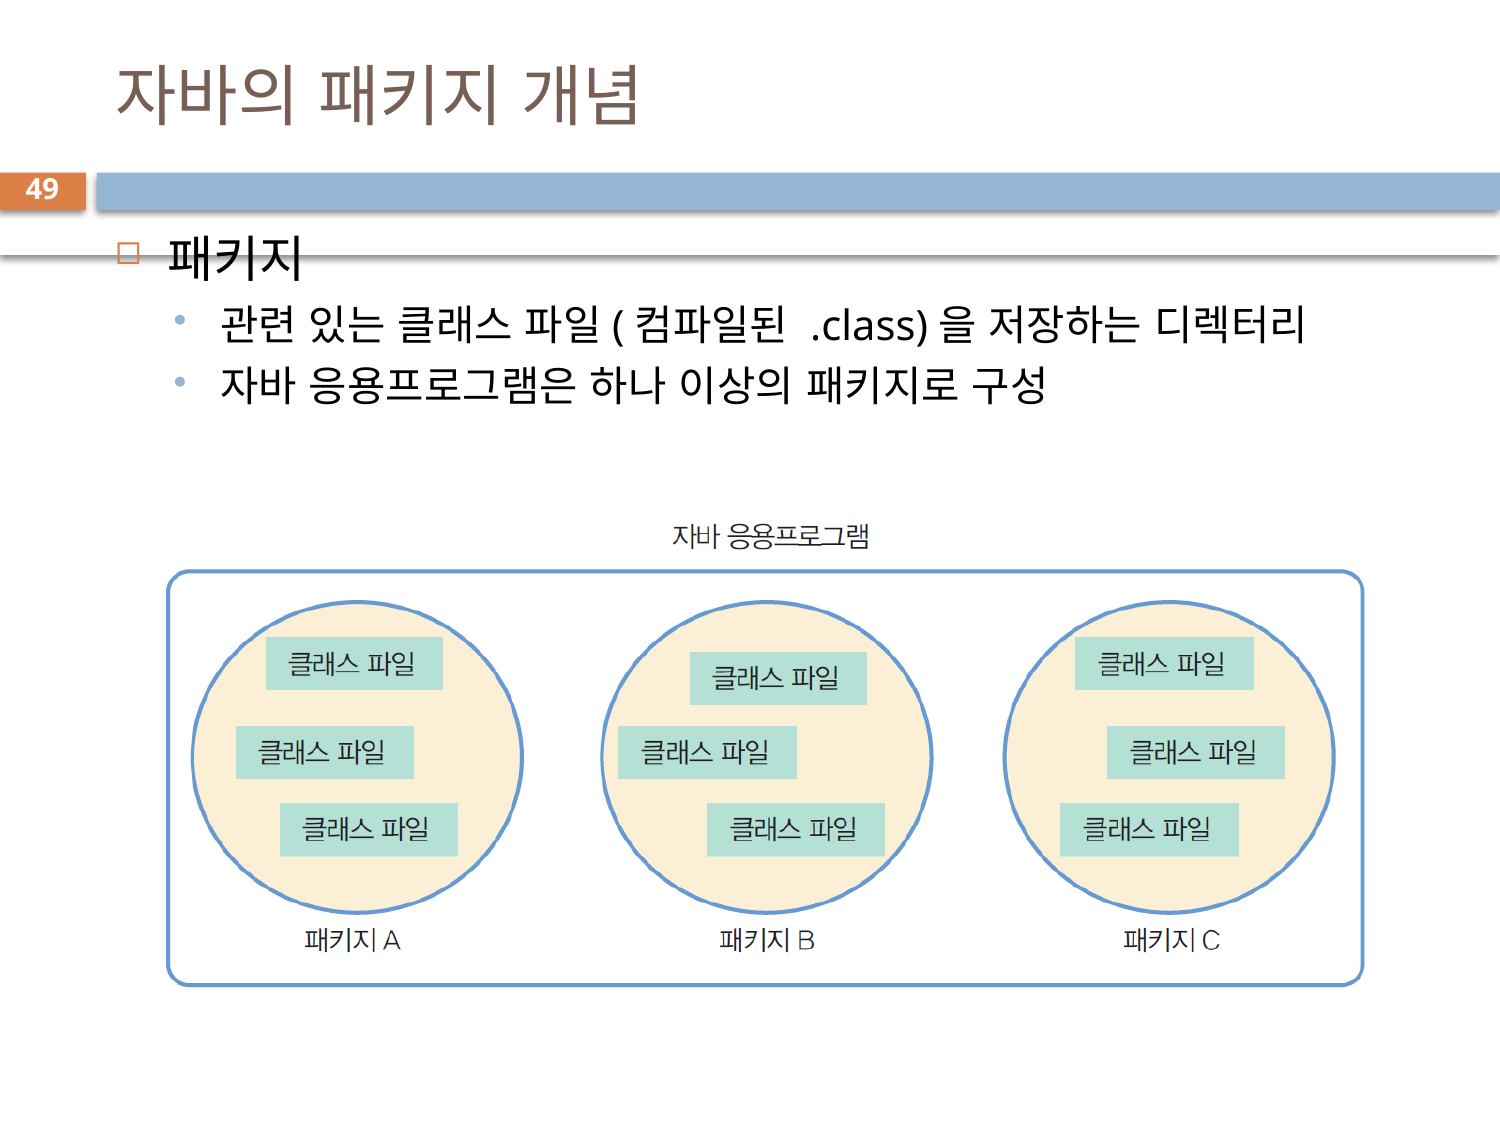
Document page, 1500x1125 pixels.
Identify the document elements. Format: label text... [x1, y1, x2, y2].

picture [147, 503, 1392, 1010]
slide_number 49 [0, 170, 87, 211]
title 자바의 패키지 개념 [100, 37, 1438, 149]
list 패키지 관련 있는 클래스 파일(컴파일된 .class)을 저장하는 디렉터리 자바 응용프로그램은 하나 이상의 패키지로 구성 [100, 219, 1438, 1047]
